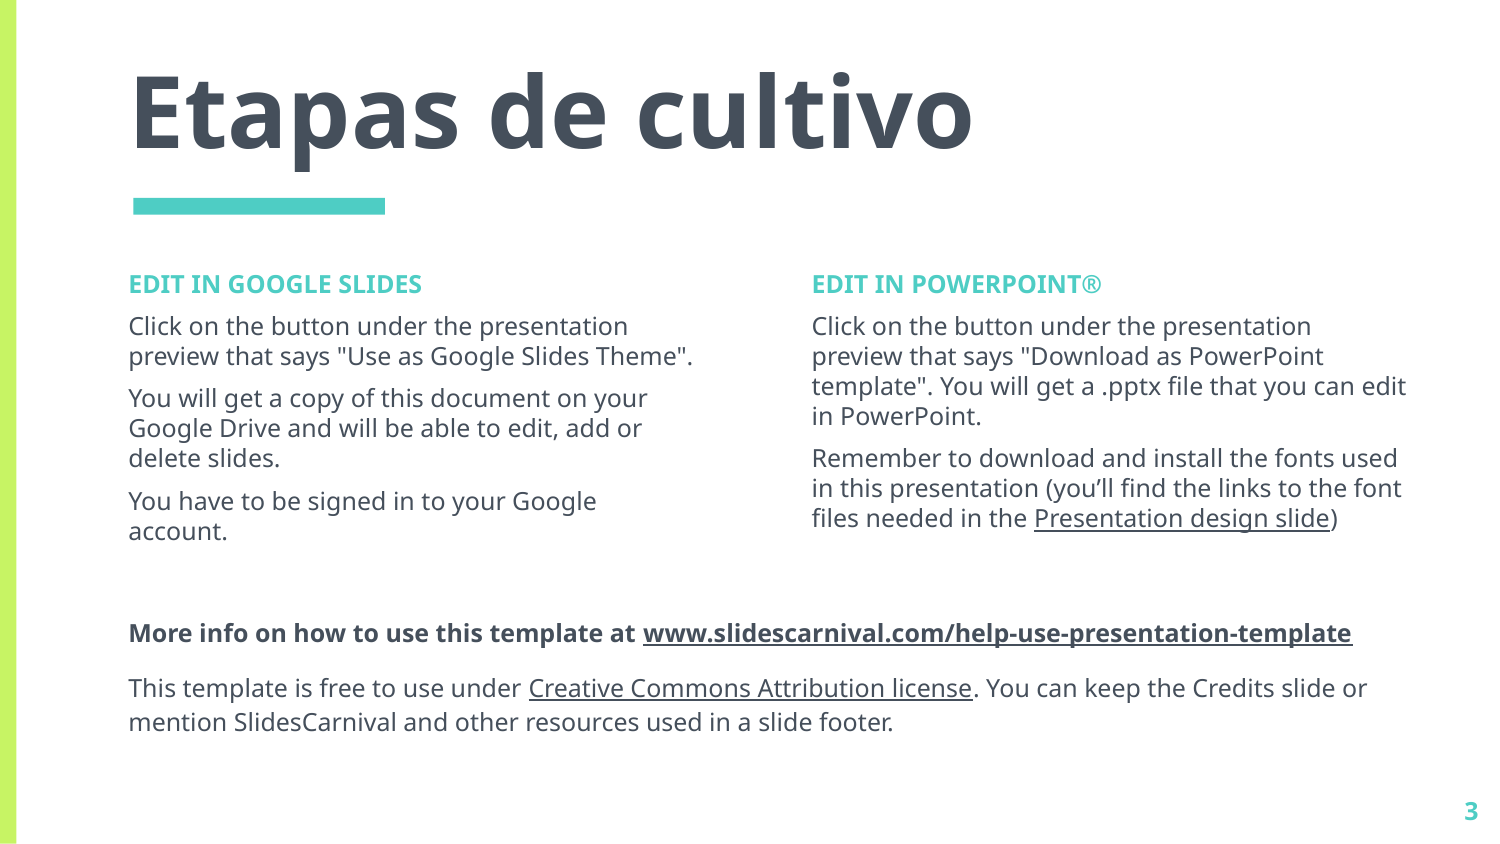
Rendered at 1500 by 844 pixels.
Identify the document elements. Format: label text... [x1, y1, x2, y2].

slide_number 3 [1403, 780, 1494, 832]
text_box EDIT IN GOOGLE SLIDES Click on the button under the presentation preview that says "Use as Google Slides Theme". You will get a copy of this document on your Google Drive and will be able to edit, add or delete slides. You have to be signed in to your Google account. [113, 253, 716, 602]
text_box More info on how to use this template at www.slidescarnival.com/help-use-presentation-template This template is free to use under Creative Commons Attribution license. You can keep the Credits slide or mention SlidesCarnival and other resources used in a slide footer. [113, 602, 1425, 704]
text_box EDIT IN POWERPOINT® Click on the button under the presentation preview that says "Download as PowerPoint template". You will get a .pptx file that you can edit in PowerPoint. Remember to download and install the fonts used in this presentation (you’ll find the links to the font files needed in the Presentation design slide) [796, 253, 1425, 602]
title Etapas de cultivo [113, 103, 1387, 184]
